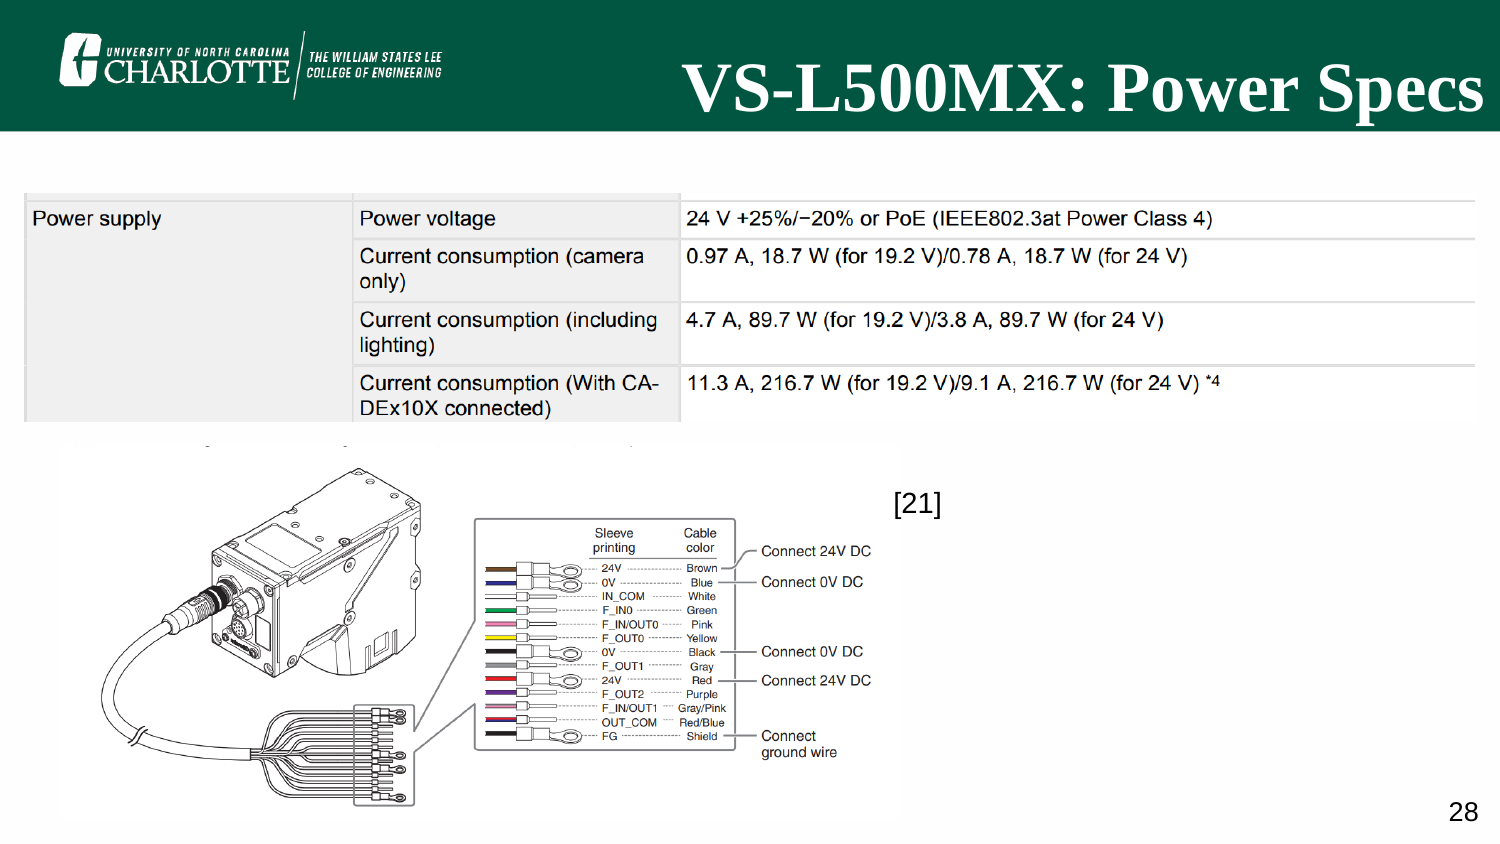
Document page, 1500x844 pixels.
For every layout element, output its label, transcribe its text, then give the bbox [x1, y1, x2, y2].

picture [0, 0, 1500, 844]
title VS-L500MX: Power Specs [99, 26, 1500, 138]
slide_number ‹#› [1403, 779, 1494, 844]
text_box [21] [903, 469, 961, 534]
